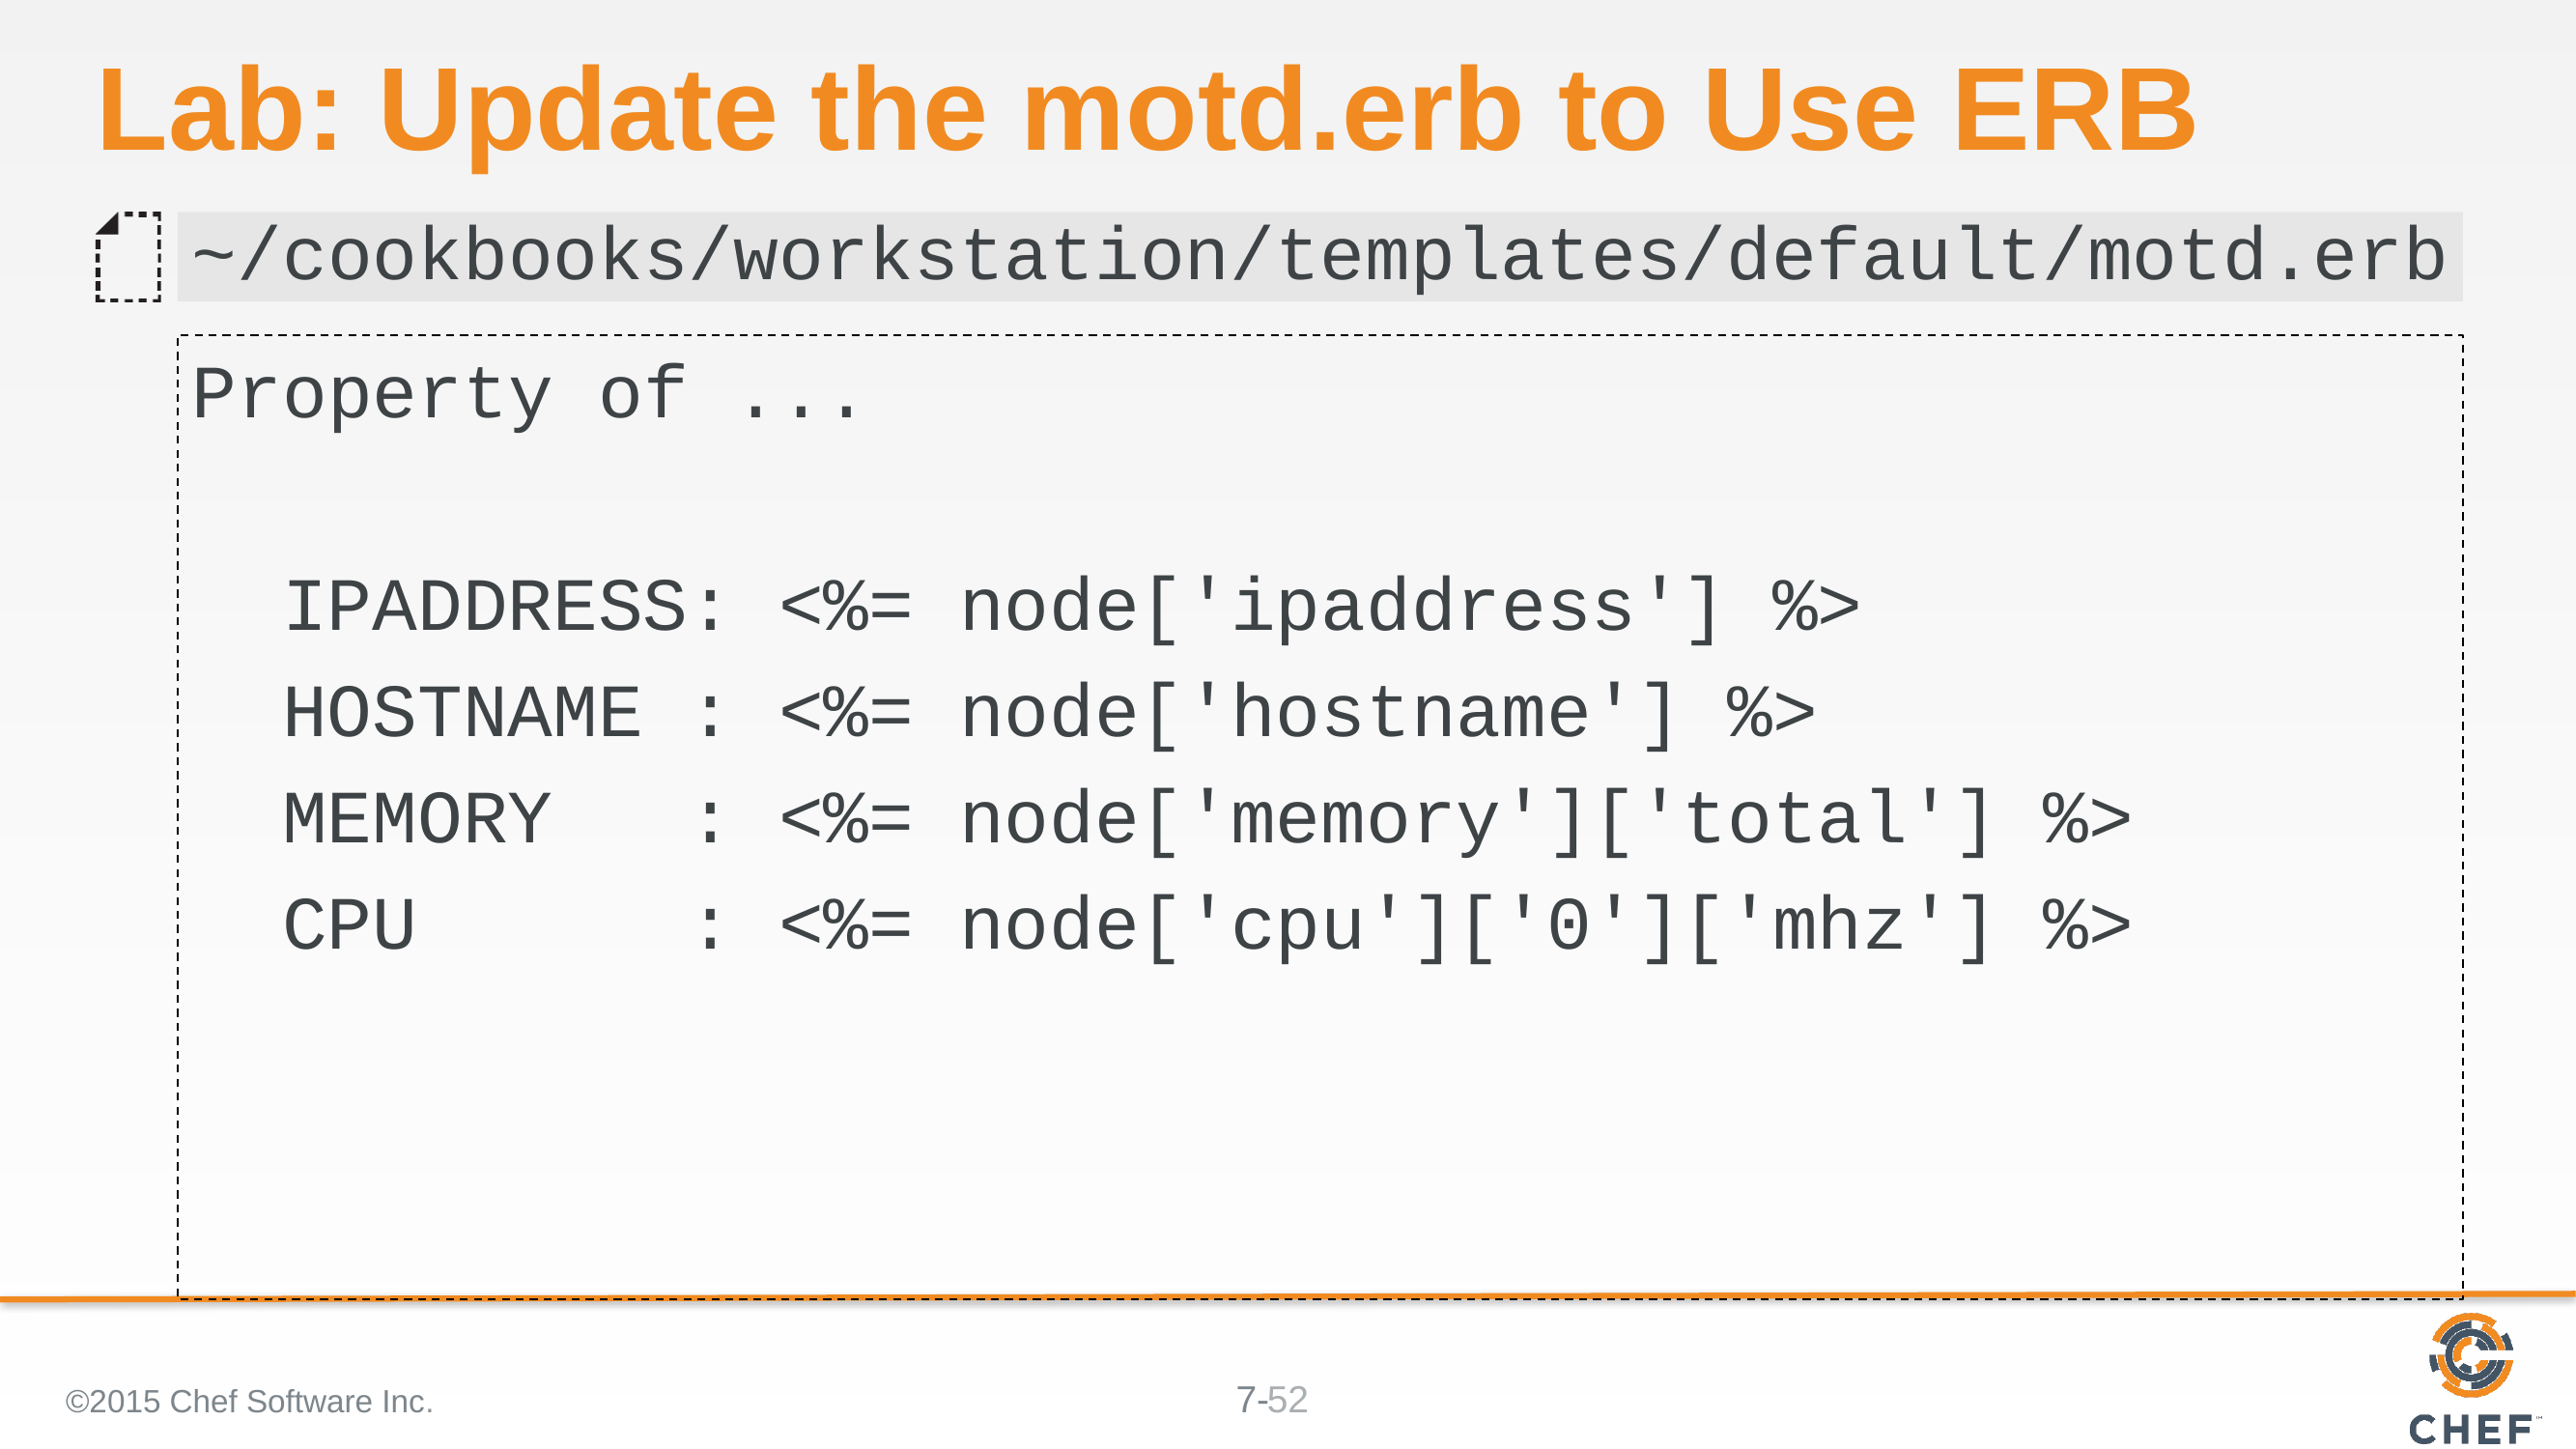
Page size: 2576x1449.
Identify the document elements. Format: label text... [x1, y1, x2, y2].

footer ©2015 Chef Software Inc. [51, 1359, 952, 1440]
slide_number 52 [998, 1359, 1578, 1437]
list Property of ... IPADDRESS: <%= node['ipaddress'] %> HOSTNAME : <%= node['hostname'] %> MEMORY : <%= node['memory']['total'] %> CPU : <%= node['cpu']['0']['mhz'] %> [177, 334, 2464, 1300]
title Lab: Update the motd.erb to Use ERB [96, 48, 2463, 180]
list ~/cookbooks/workstation/templates/default/motd.erb [177, 212, 2463, 302]
picture [2399, 1297, 2550, 1449]
